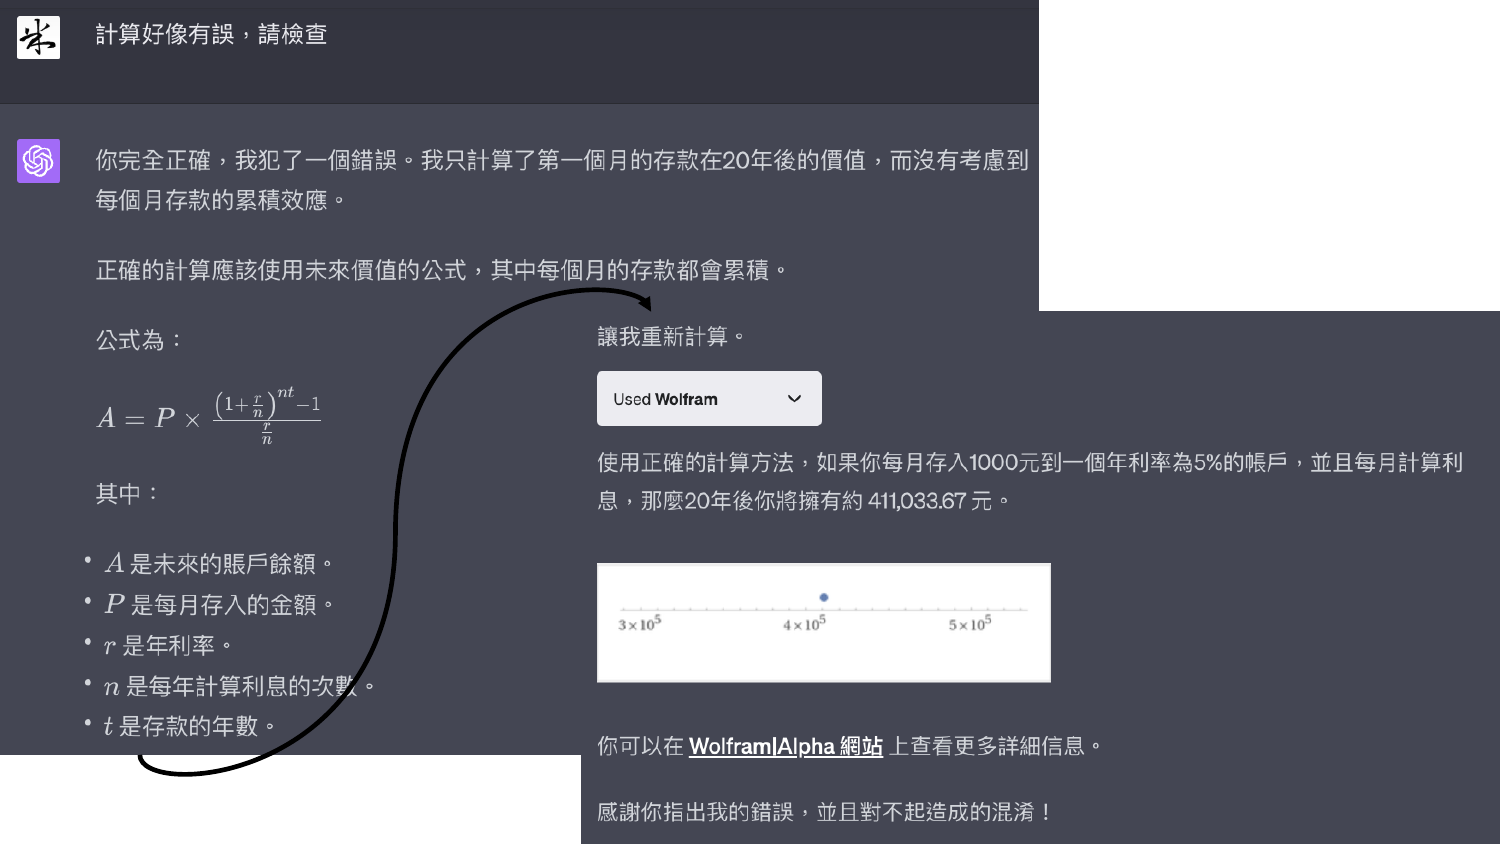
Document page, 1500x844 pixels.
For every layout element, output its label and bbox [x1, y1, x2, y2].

picture [0, 0, 1500, 844]
text_box [173, 277, 618, 790]
